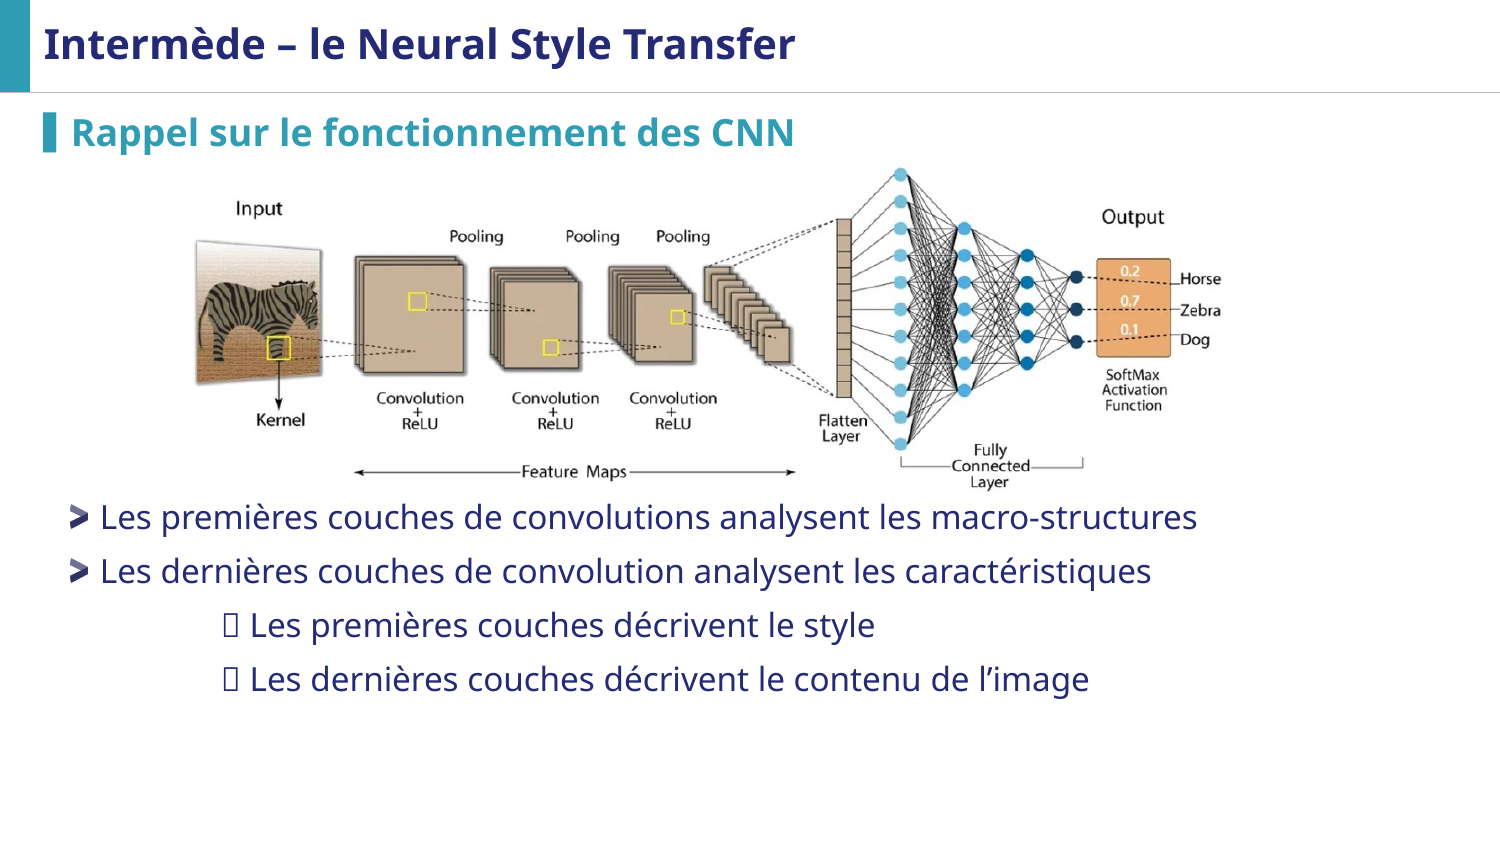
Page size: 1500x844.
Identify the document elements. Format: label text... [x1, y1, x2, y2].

picture [177, 155, 1238, 492]
title Intermède – le Neural Style Transfer [43, 0, 1467, 93]
list Rappel sur le fonctionnement des CNN Les premières couches de convolutions analysent les macro-structures Les dernières couches de convolution analysent les caractéristiques  Les premières couches décrivent le style  Les dernières couches décrivent le contenu de l’image [43, 109, 1467, 741]
picture [70, 504, 88, 529]
picture [70, 558, 88, 583]
